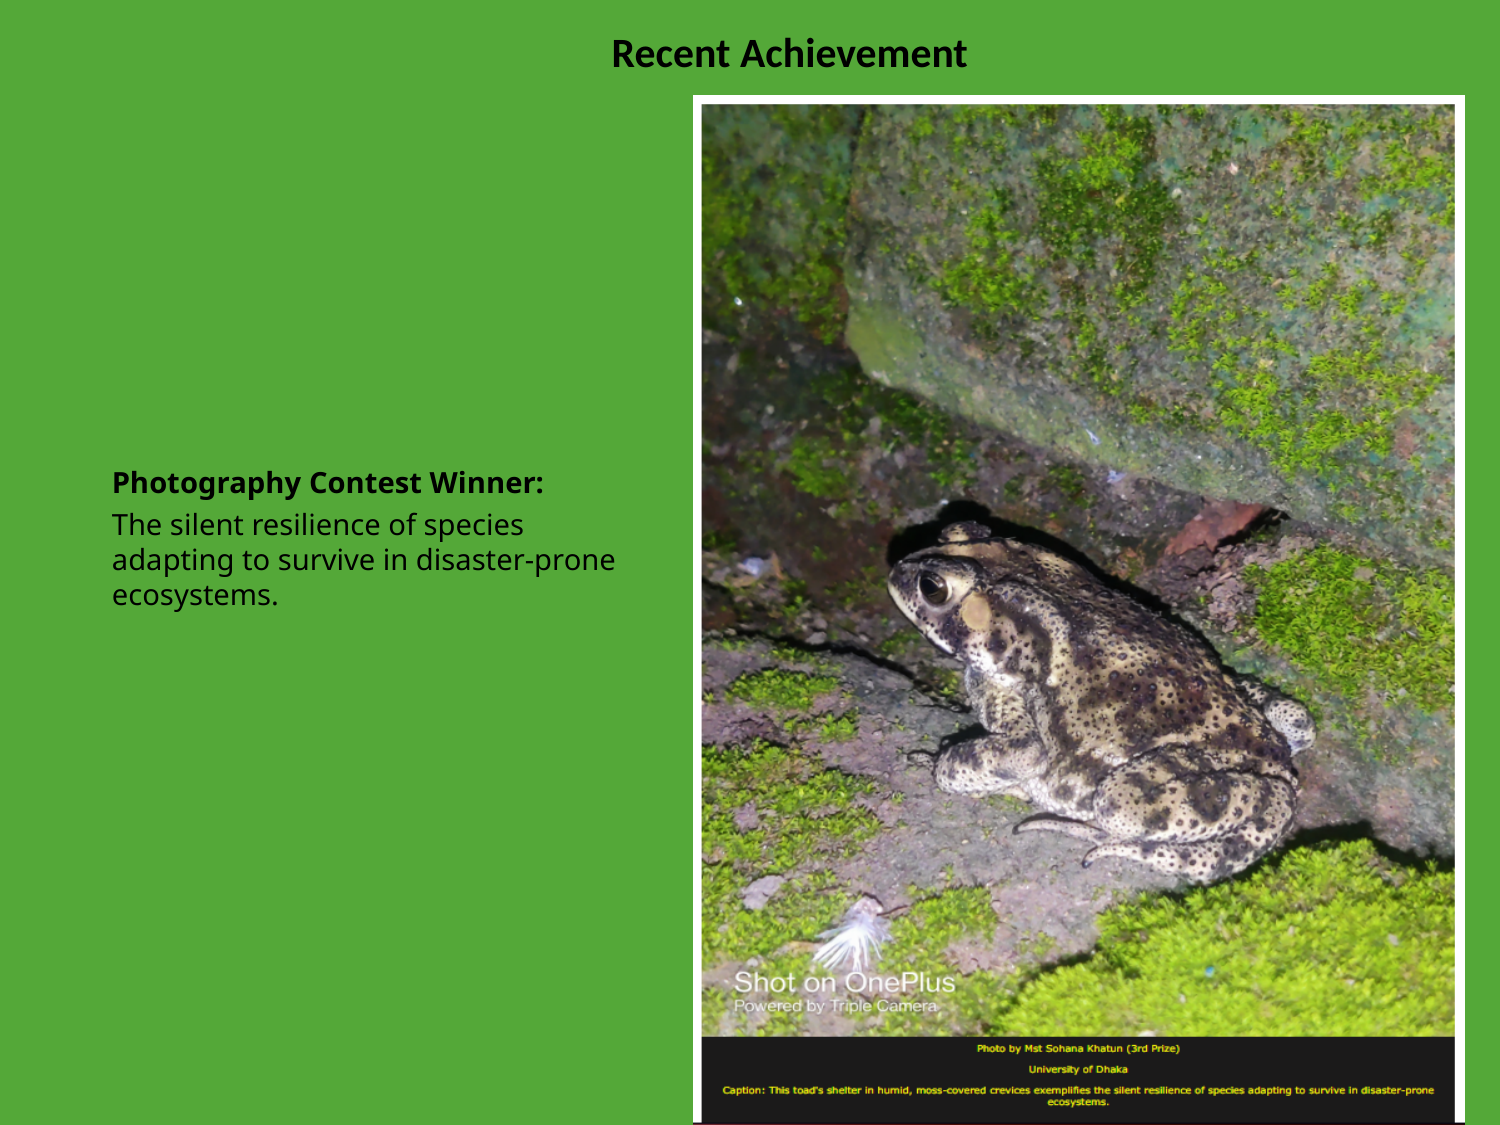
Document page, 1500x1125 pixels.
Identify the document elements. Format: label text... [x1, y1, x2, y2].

list Photography Contest Winner: The silent resilience of species adapting to survive in disaster-prone ecosystems. [78, 456, 665, 669]
picture [692, 95, 1466, 1125]
title Recent Achievement [114, 0, 1465, 121]
